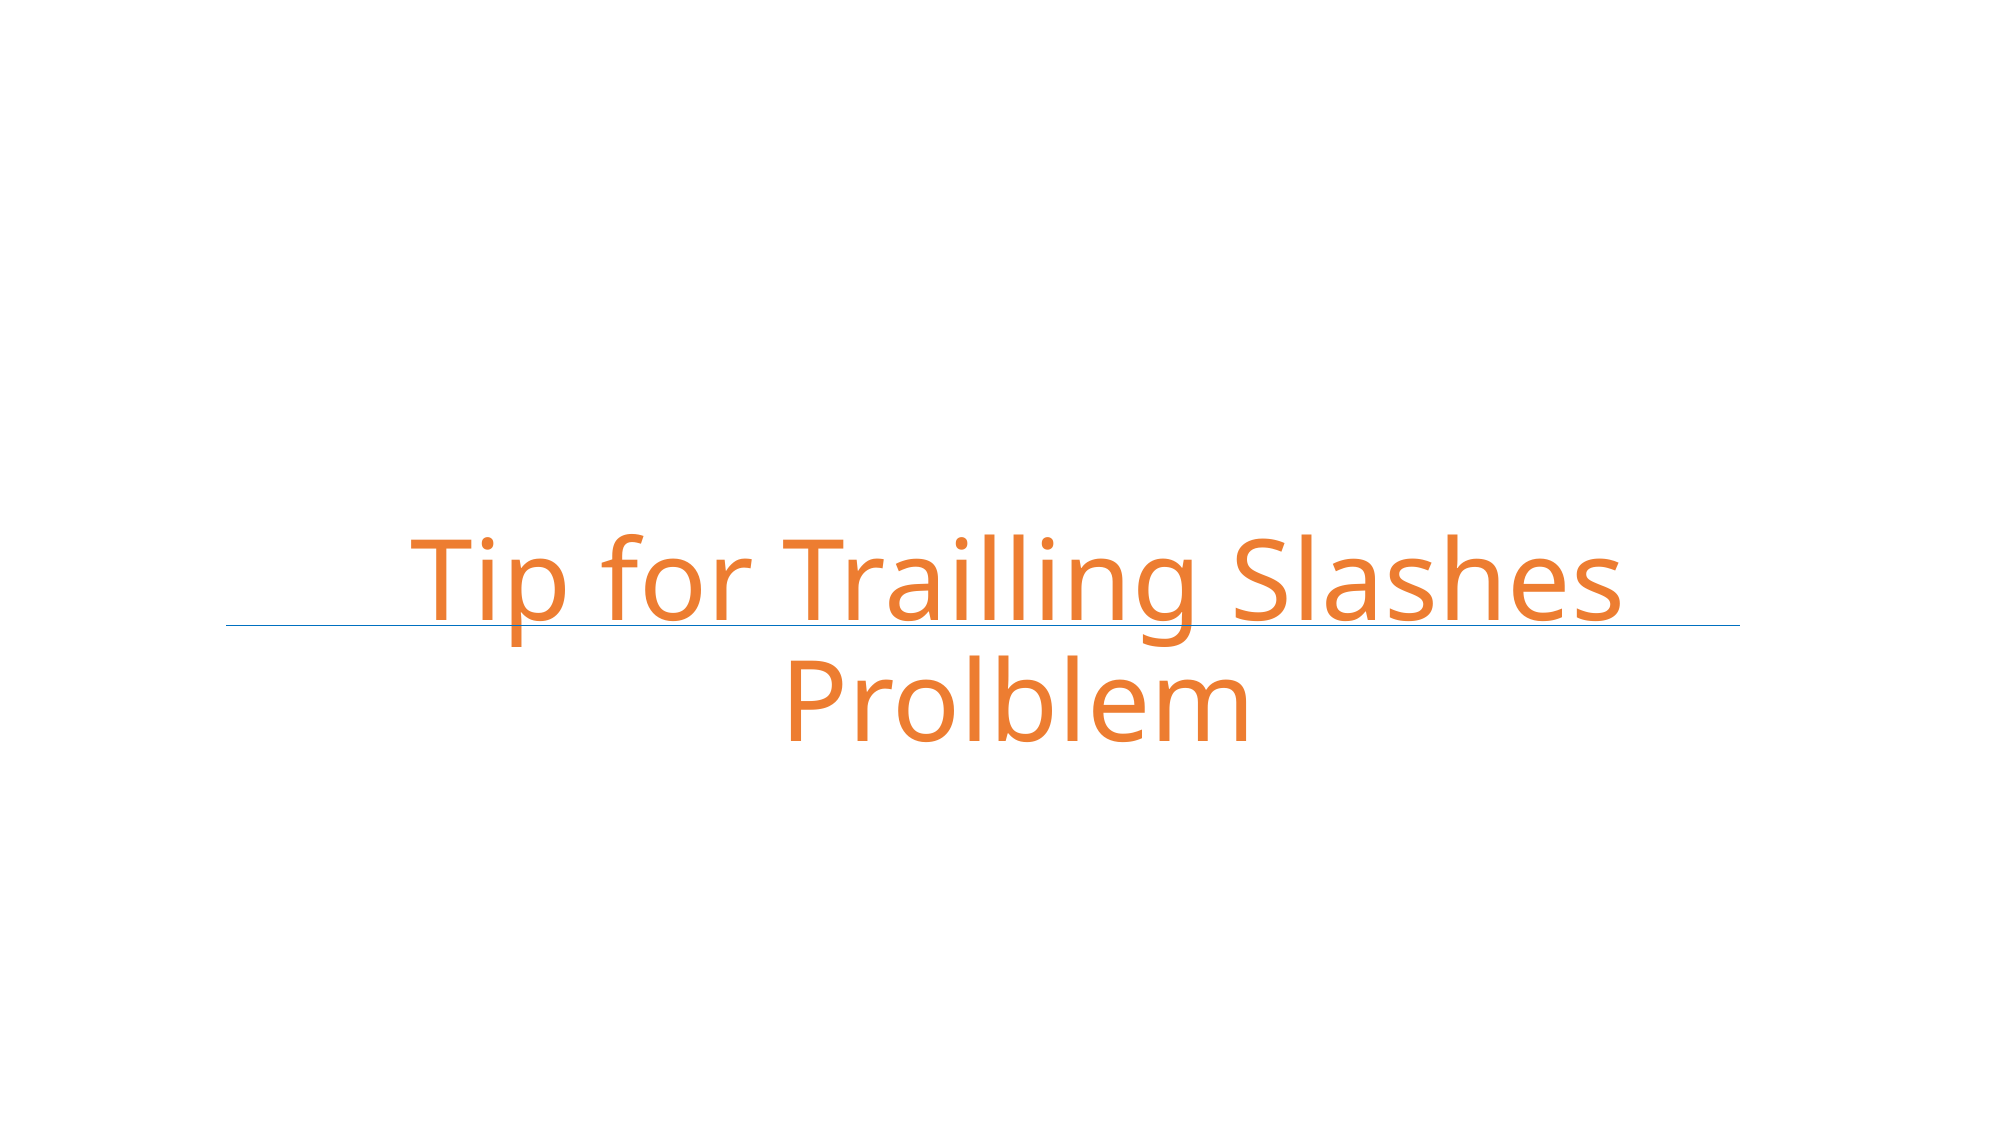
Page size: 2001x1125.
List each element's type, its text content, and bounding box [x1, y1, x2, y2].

text_box Tip for Trailling Slashes Prolblem [349, 515, 1688, 625]
